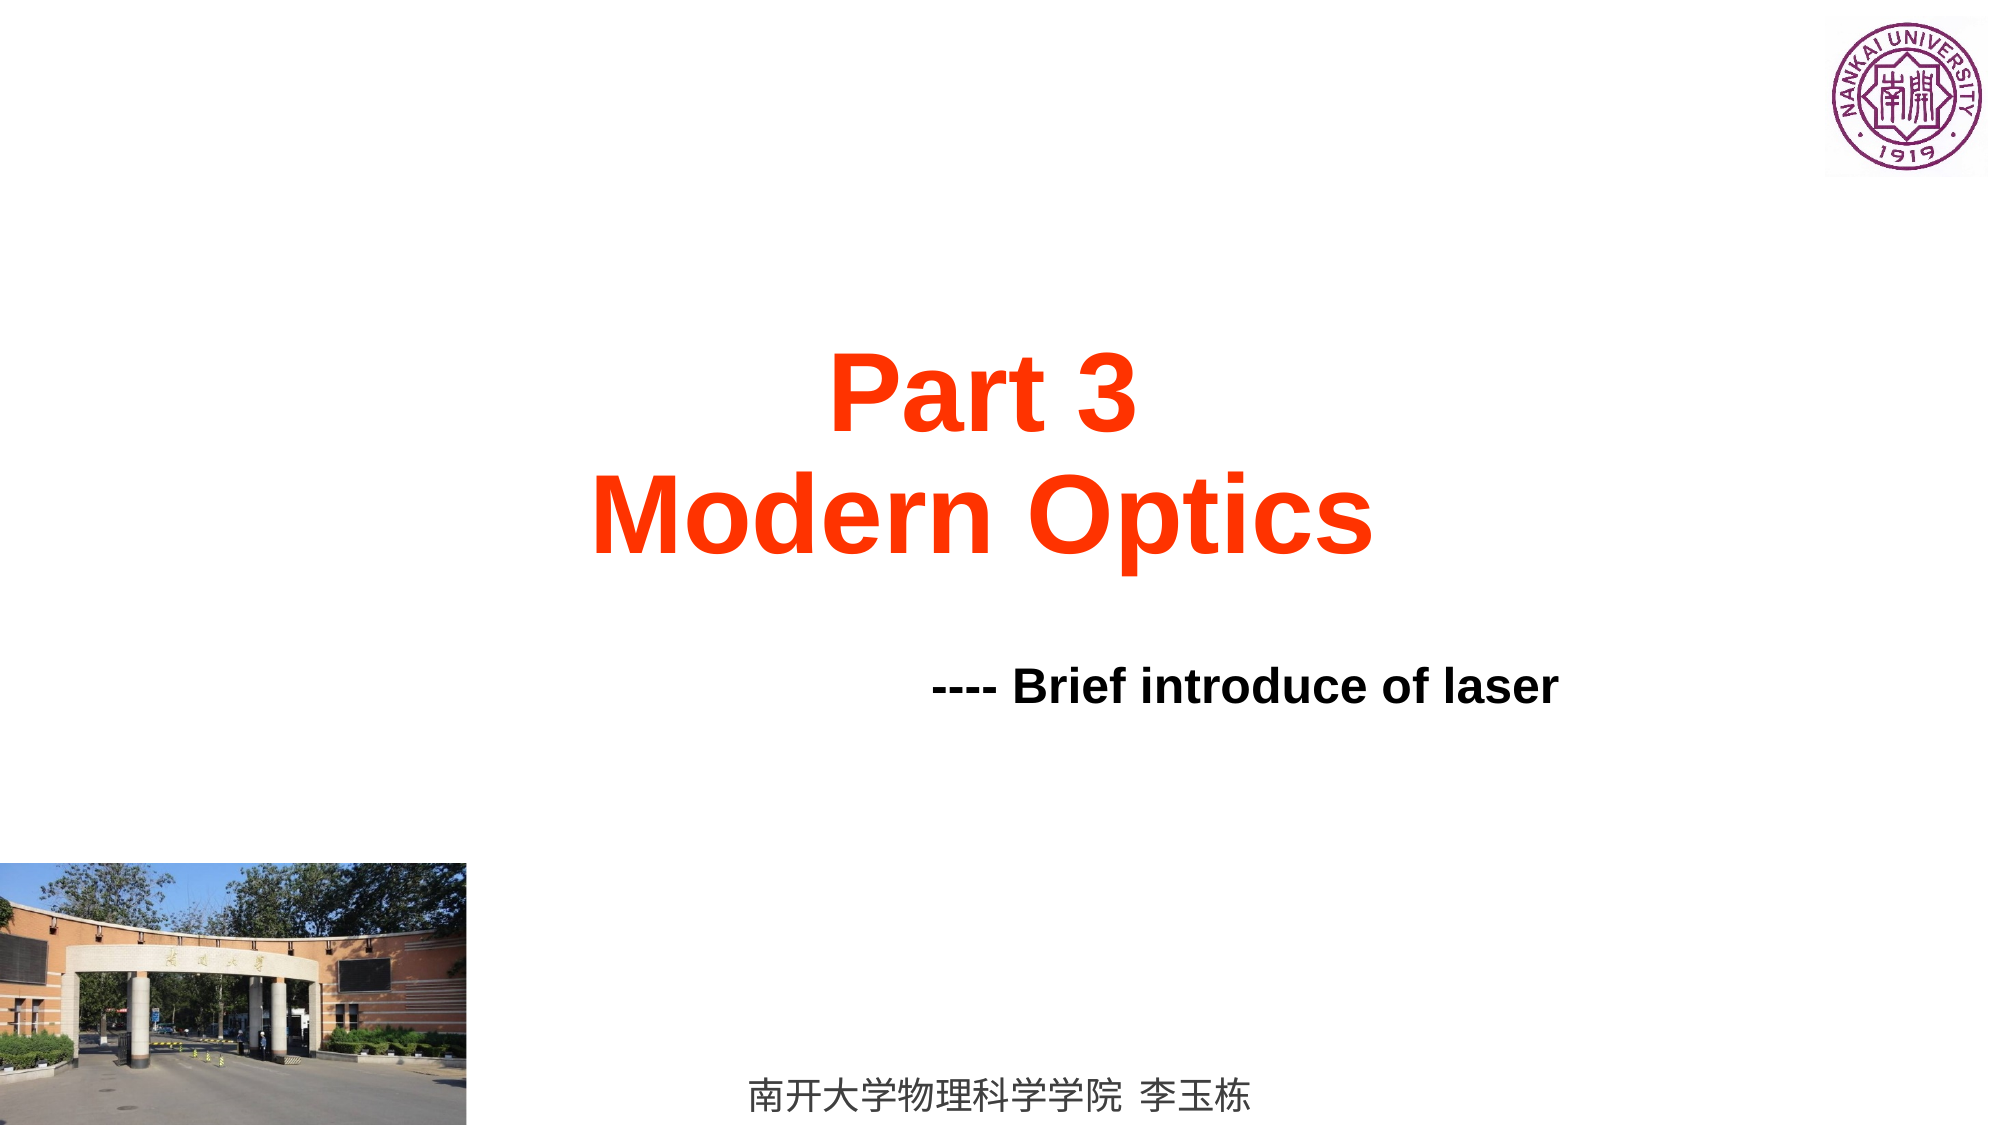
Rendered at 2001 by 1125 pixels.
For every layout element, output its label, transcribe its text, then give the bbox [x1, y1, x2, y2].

text_box ---- Brief introduce of laser [916, 653, 1589, 723]
picture [0, 863, 467, 1125]
title Part 3 Modern Optics [570, 327, 1397, 586]
picture [1825, 16, 1988, 178]
